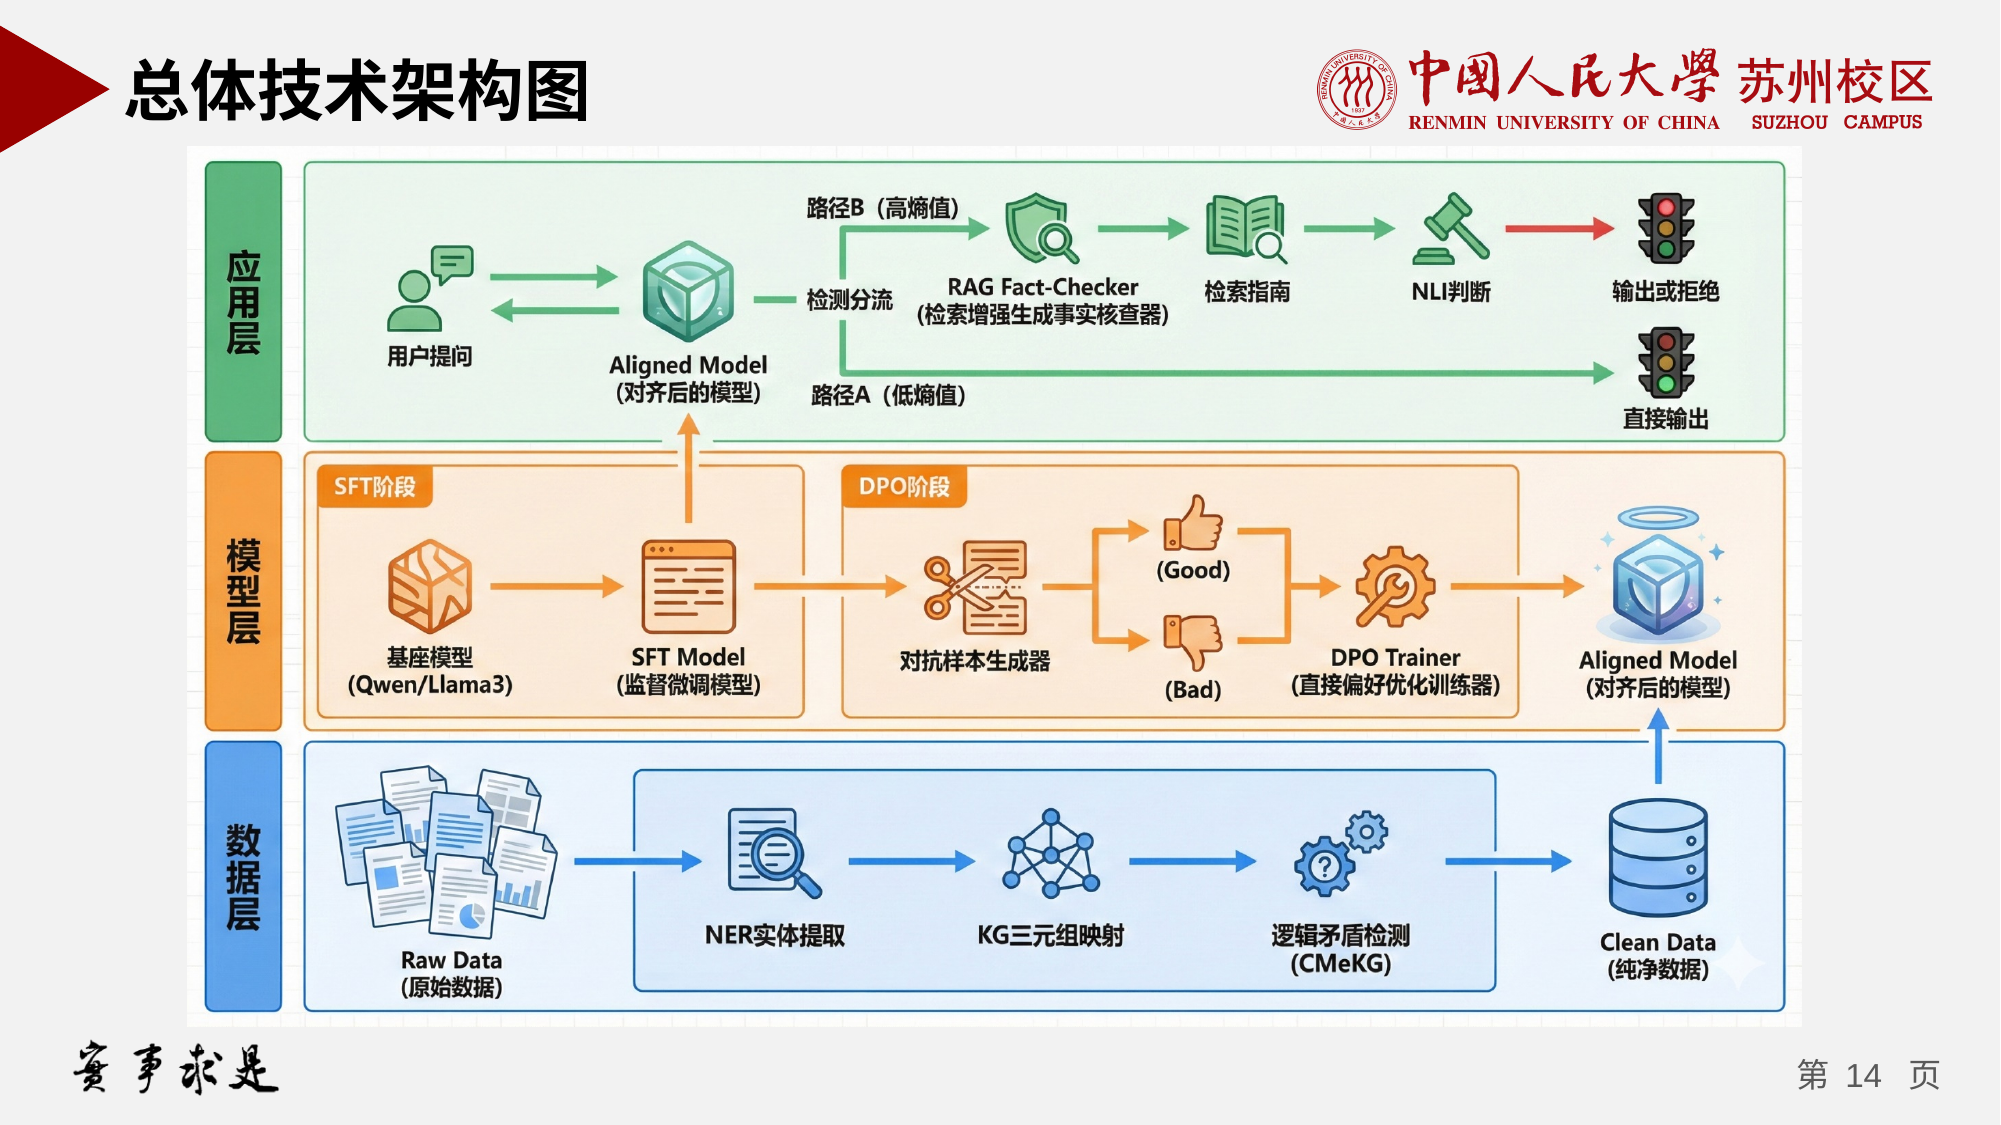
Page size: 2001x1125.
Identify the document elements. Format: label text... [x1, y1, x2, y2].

text_box 总体技术架构图 [103, 38, 611, 139]
text_box [0, 25, 110, 153]
picture [1317, 48, 1934, 130]
picture [186, 146, 1802, 1027]
picture [51, 1033, 302, 1100]
